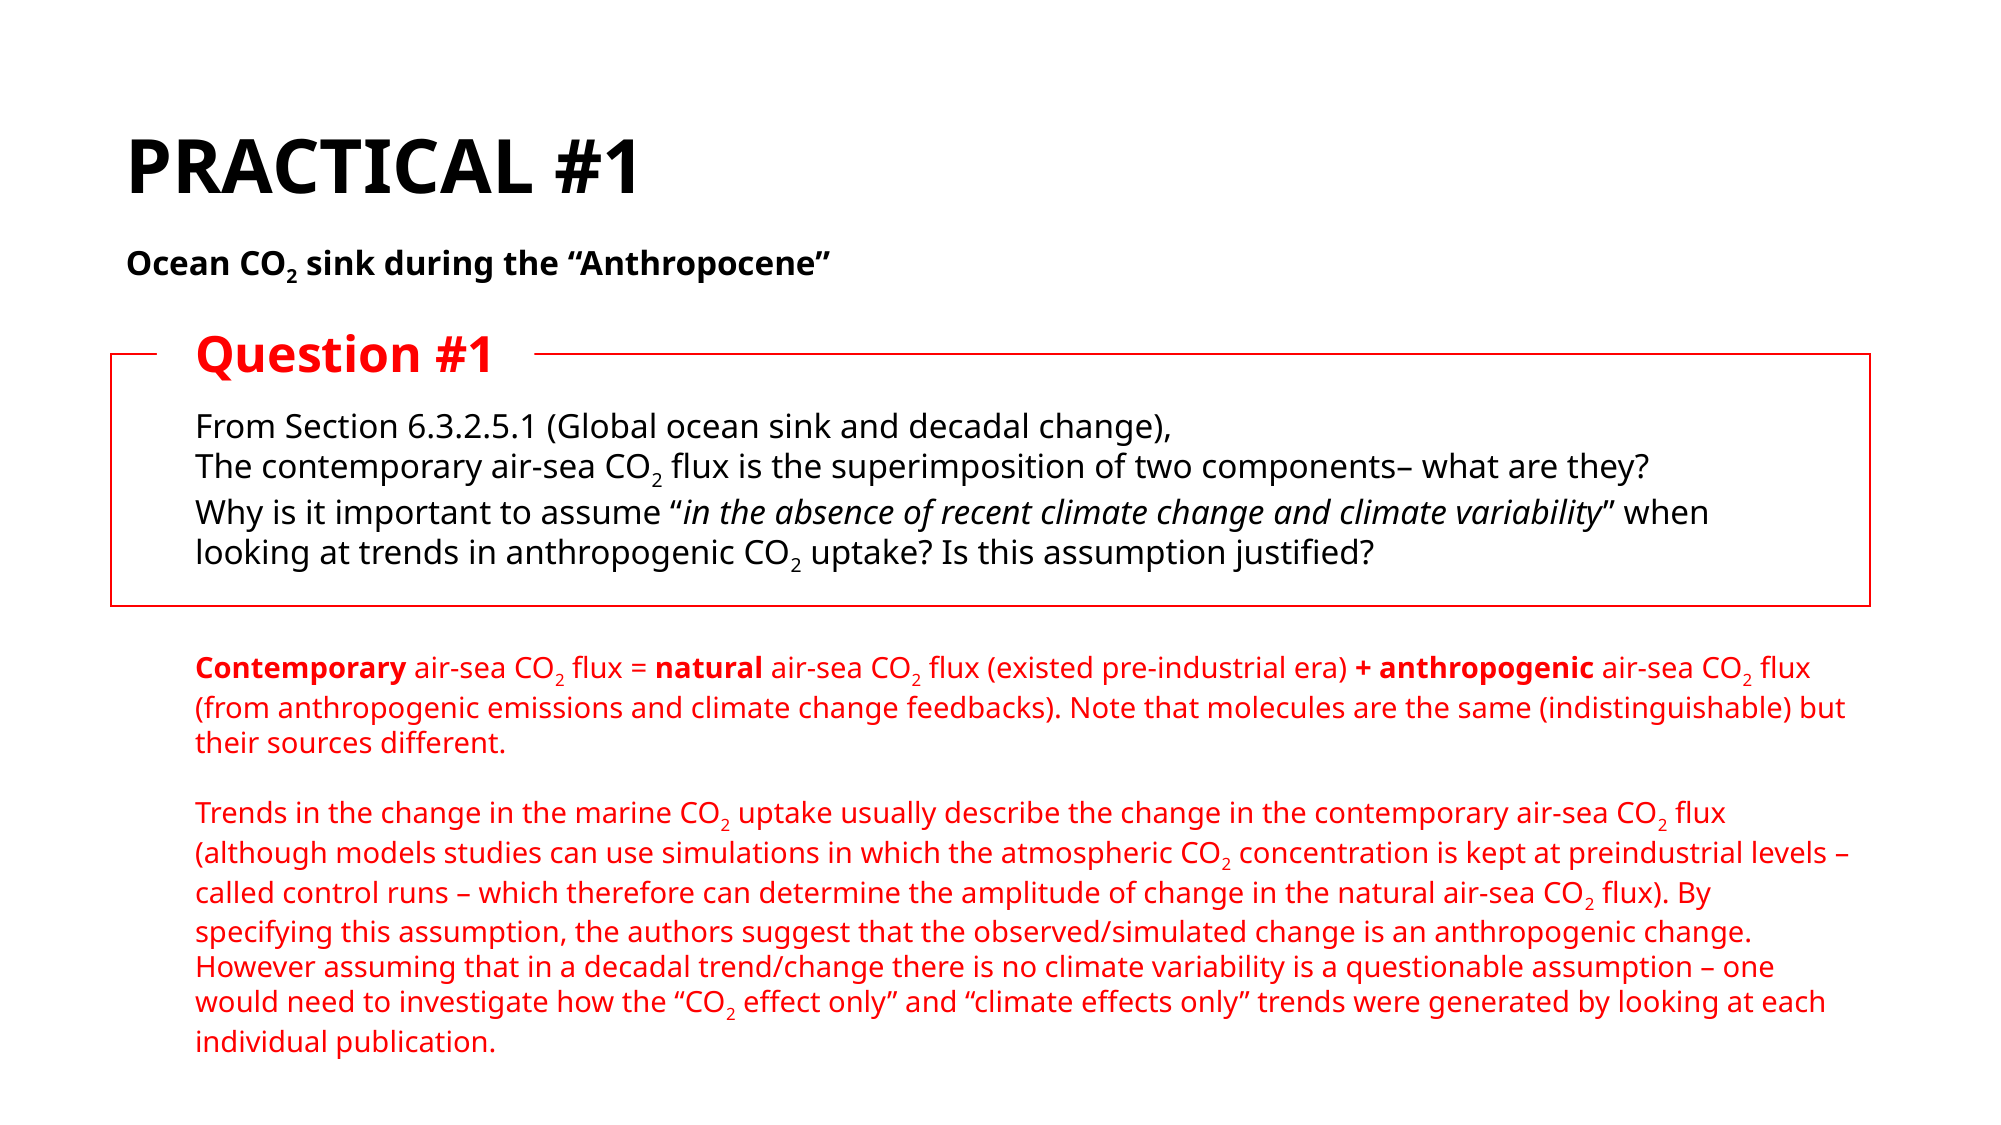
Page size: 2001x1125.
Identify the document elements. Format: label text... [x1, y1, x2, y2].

text_box Contemporary air-sea CO2 flux = natural air-sea CO2 flux (existed pre-industrial era) + anthropogenic air-sea CO2 flux (from anthropogenic emissions and climate change feedbacks). Note that molecules are the same (indistinguishable) but their sources different. Trends in the change in the marine CO2 uptake usually describe the change in the contemporary air-sea CO2 flux (although models studies can use simulations in which the atmospheric CO2 concentration is kept at preindustrial levels – called control runs – which therefore can determine the amplitude of change in the natural air-sea CO2 flux). By specifying this assumption, the authors suggest that the observed/simulated change is an anthropogenic change. However assuming that in a decadal trend/change there is no climate variability is a questionable assumption – one would need to investigate how the “CO2 effect only” and “climate effects only” trends were generated by looking at each individual publication. [180, 642, 1872, 1066]
text_box Ocean CO2 sink during the “Anthropocene” [111, 234, 1871, 295]
text_box PRACTICAL #1 [110, 110, 1892, 216]
text_box Question #1 [180, 315, 535, 390]
text_box [156, 322, 535, 397]
text_box [110, 353, 1871, 607]
